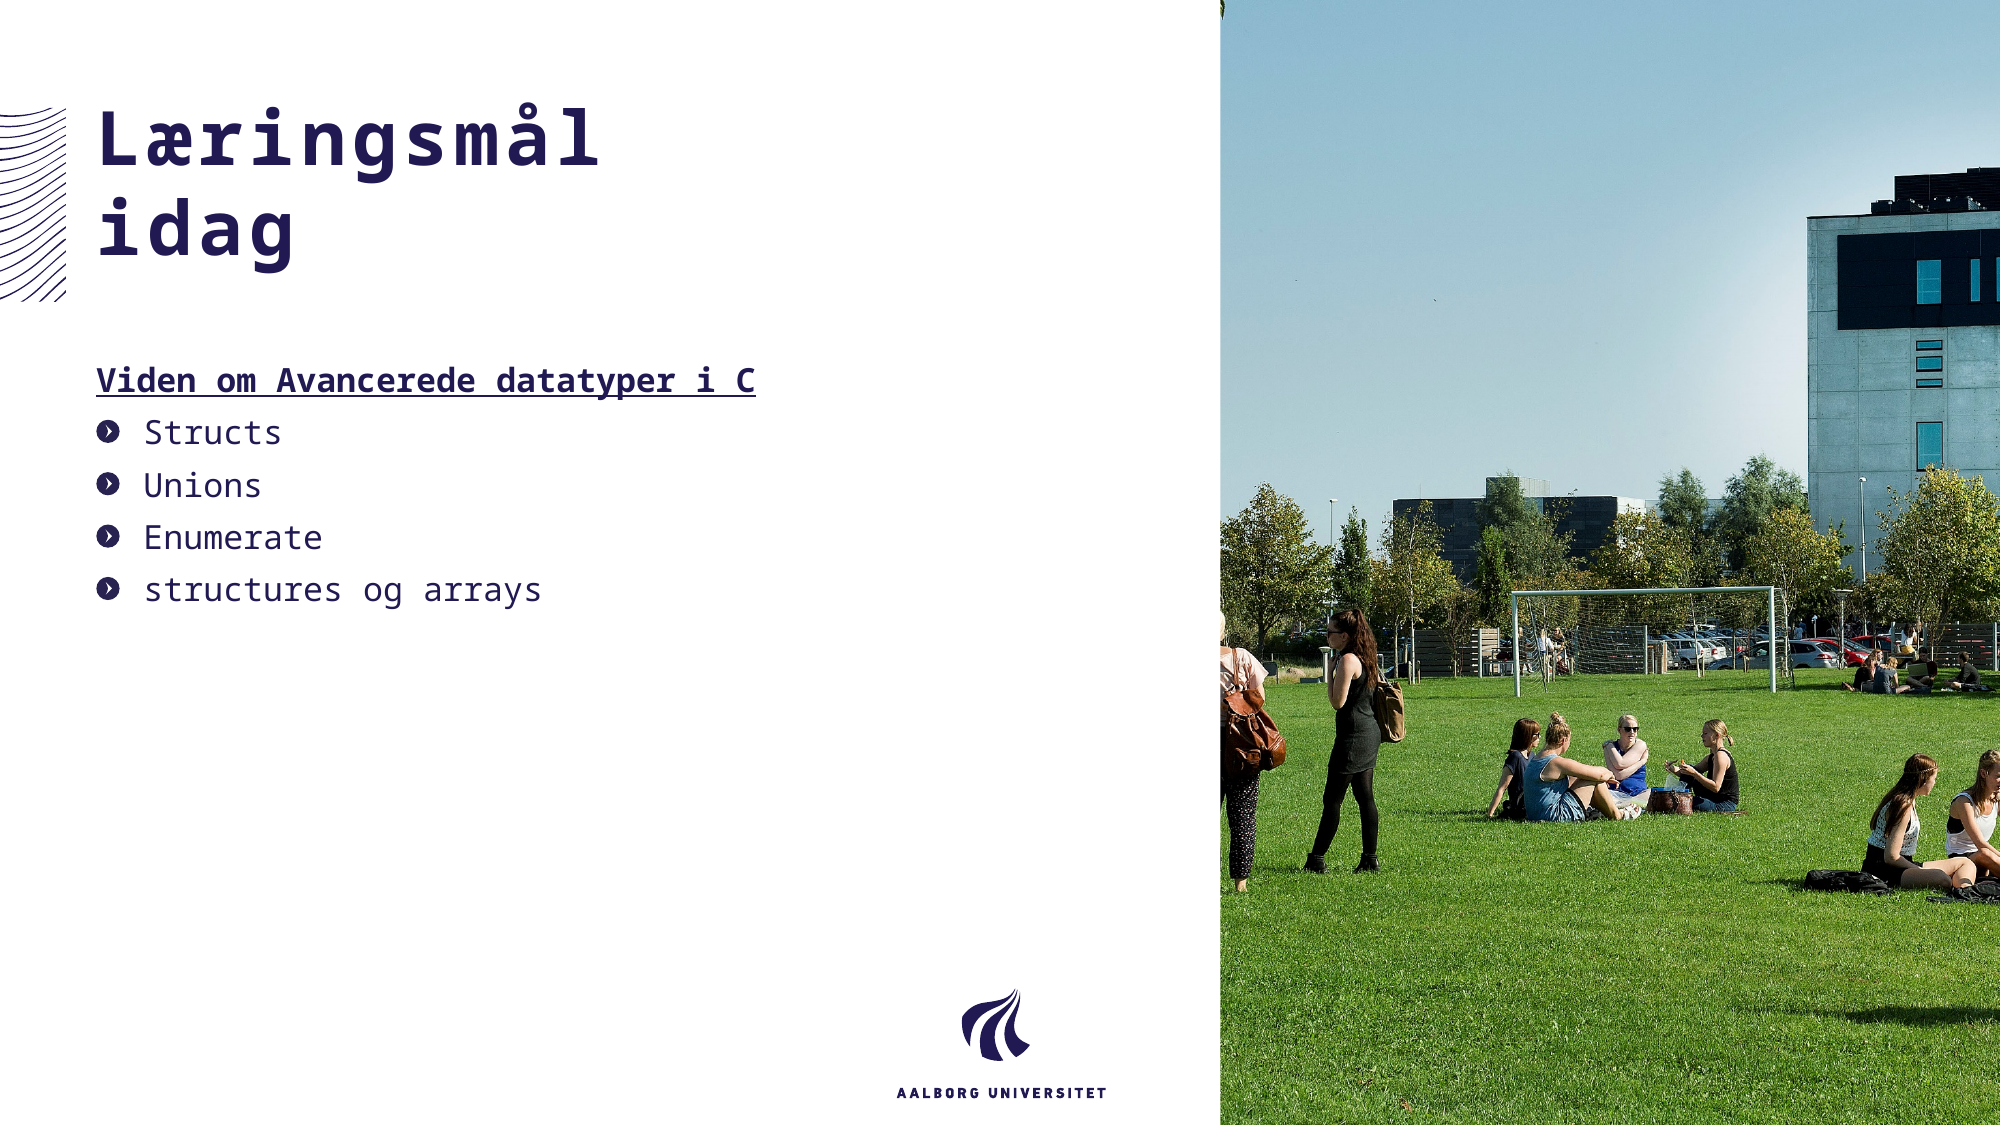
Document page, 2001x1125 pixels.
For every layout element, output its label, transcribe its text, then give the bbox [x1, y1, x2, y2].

picture [1220, 0, 2000, 1125]
list Viden om Avancerede datatyper i C Structs Unions Enumerate structures og arrays [96, 351, 1148, 968]
title Læringsmål idag [96, 58, 833, 325]
